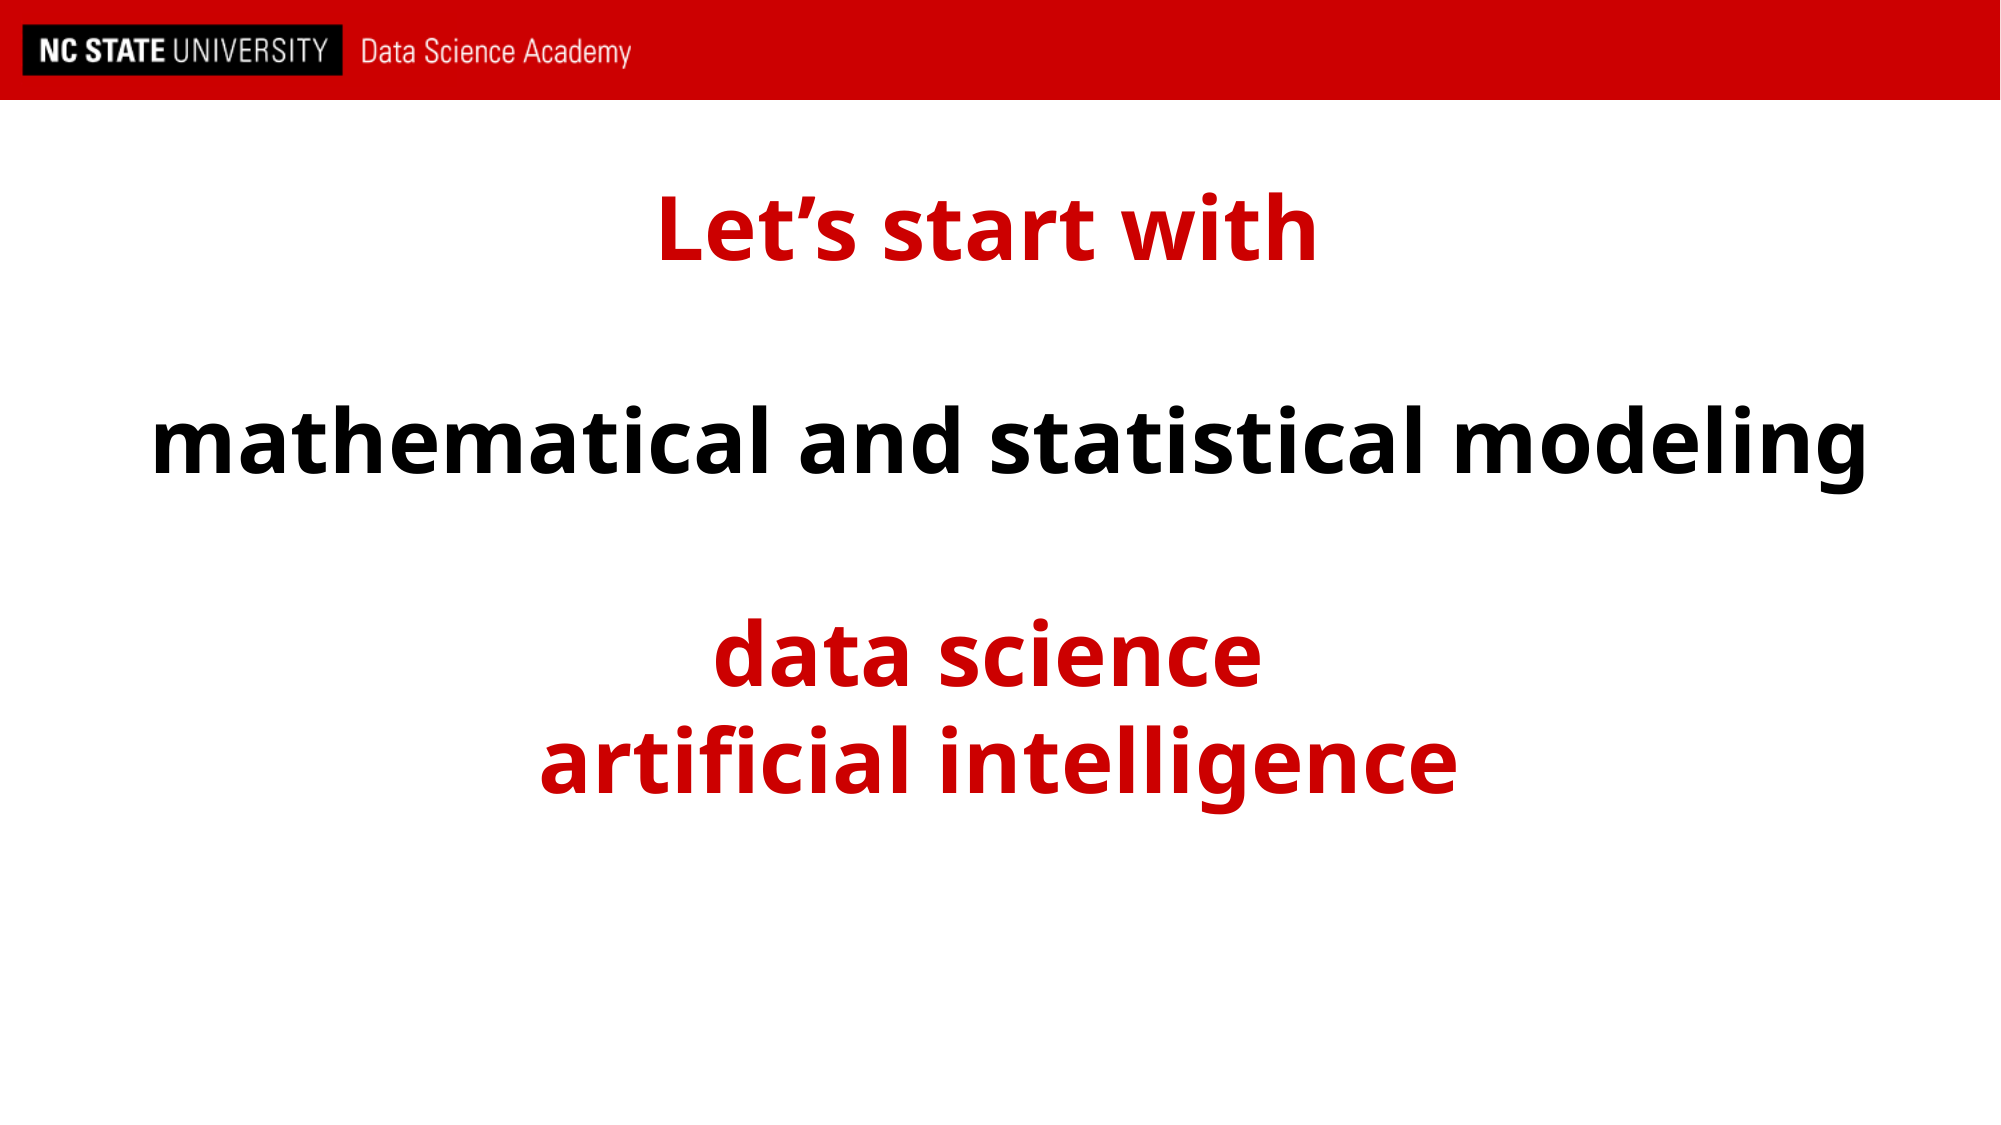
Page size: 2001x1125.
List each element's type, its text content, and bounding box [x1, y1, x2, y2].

picture [0, 0, 2001, 100]
title Let’s start with mathematical and statistical modeling data science artificial intelligence [99, 510, 1900, 686]
